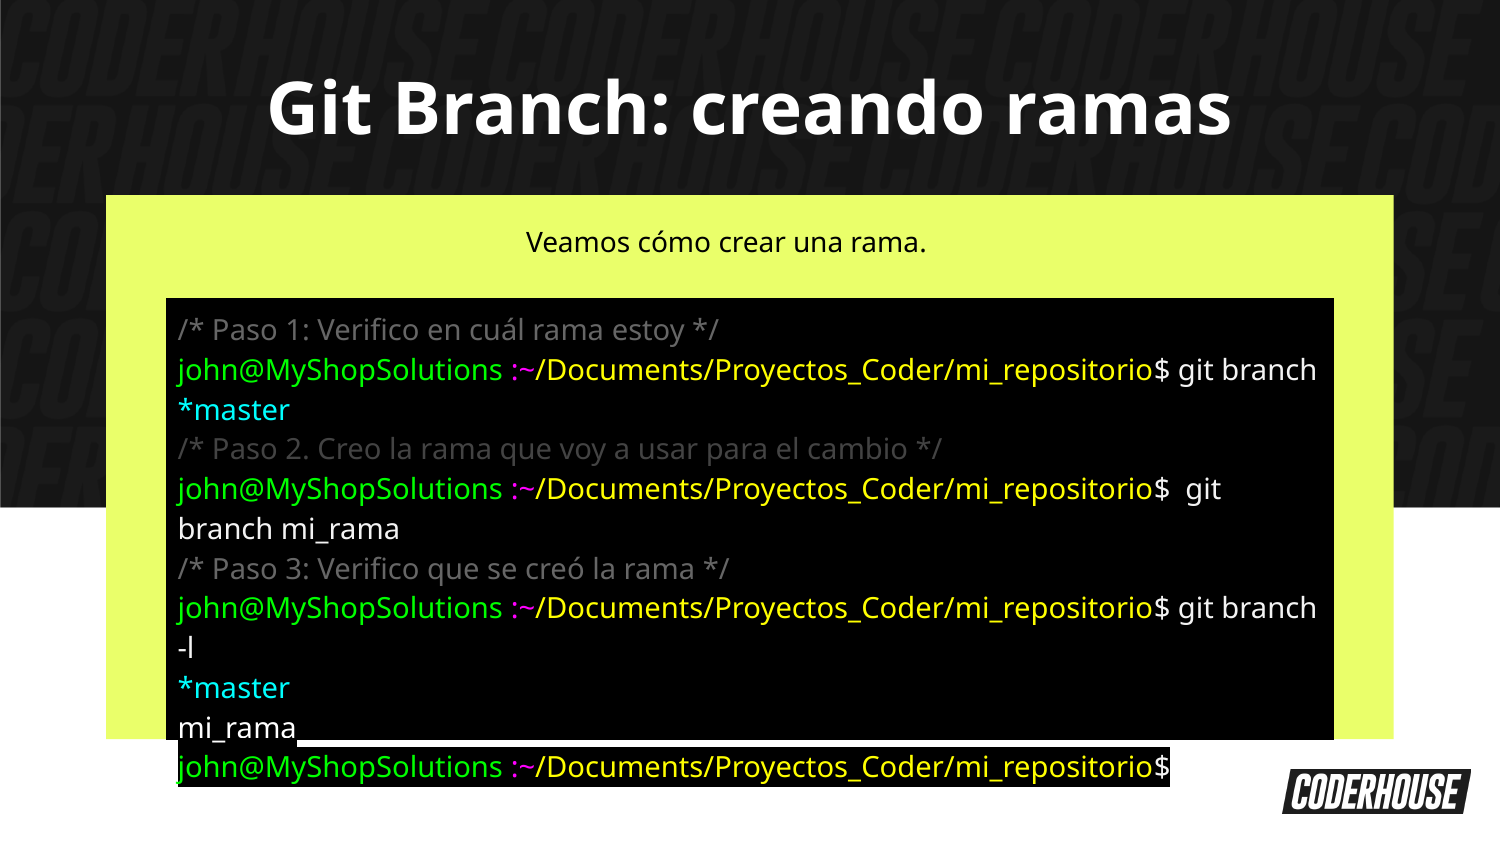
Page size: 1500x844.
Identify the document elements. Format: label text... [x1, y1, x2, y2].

text_box [106, 195, 1394, 740]
picture [0, 0, 1500, 844]
text_box Git Branch: creando ramas [239, 56, 1261, 166]
table_header /* Paso 1: Verifico en cuál rama estoy */ john@MyShopSolutions :~/Documents/Proyectos_Coder/mi_repositorio$ git branch *master /* Paso 2. Creo la rama que voy a usar para el cambio */ john@MyShopSolutions :~/Documents/Proyectos_Coder/mi_repositorio$ git branch mi_rama /* Paso 3: Verifico que se creó la rama */ john@MyShopSolutions :~/Documents/Proyectos_Coder/mi_repositorio$ git branch -l *master mi_rama john@MyShopSolutions :~/Documents/Proyectos_Coder/mi_repositorio$ [168, 300, 1332, 738]
text_box Veamos cómo crear una rama. [239, 209, 1221, 273]
